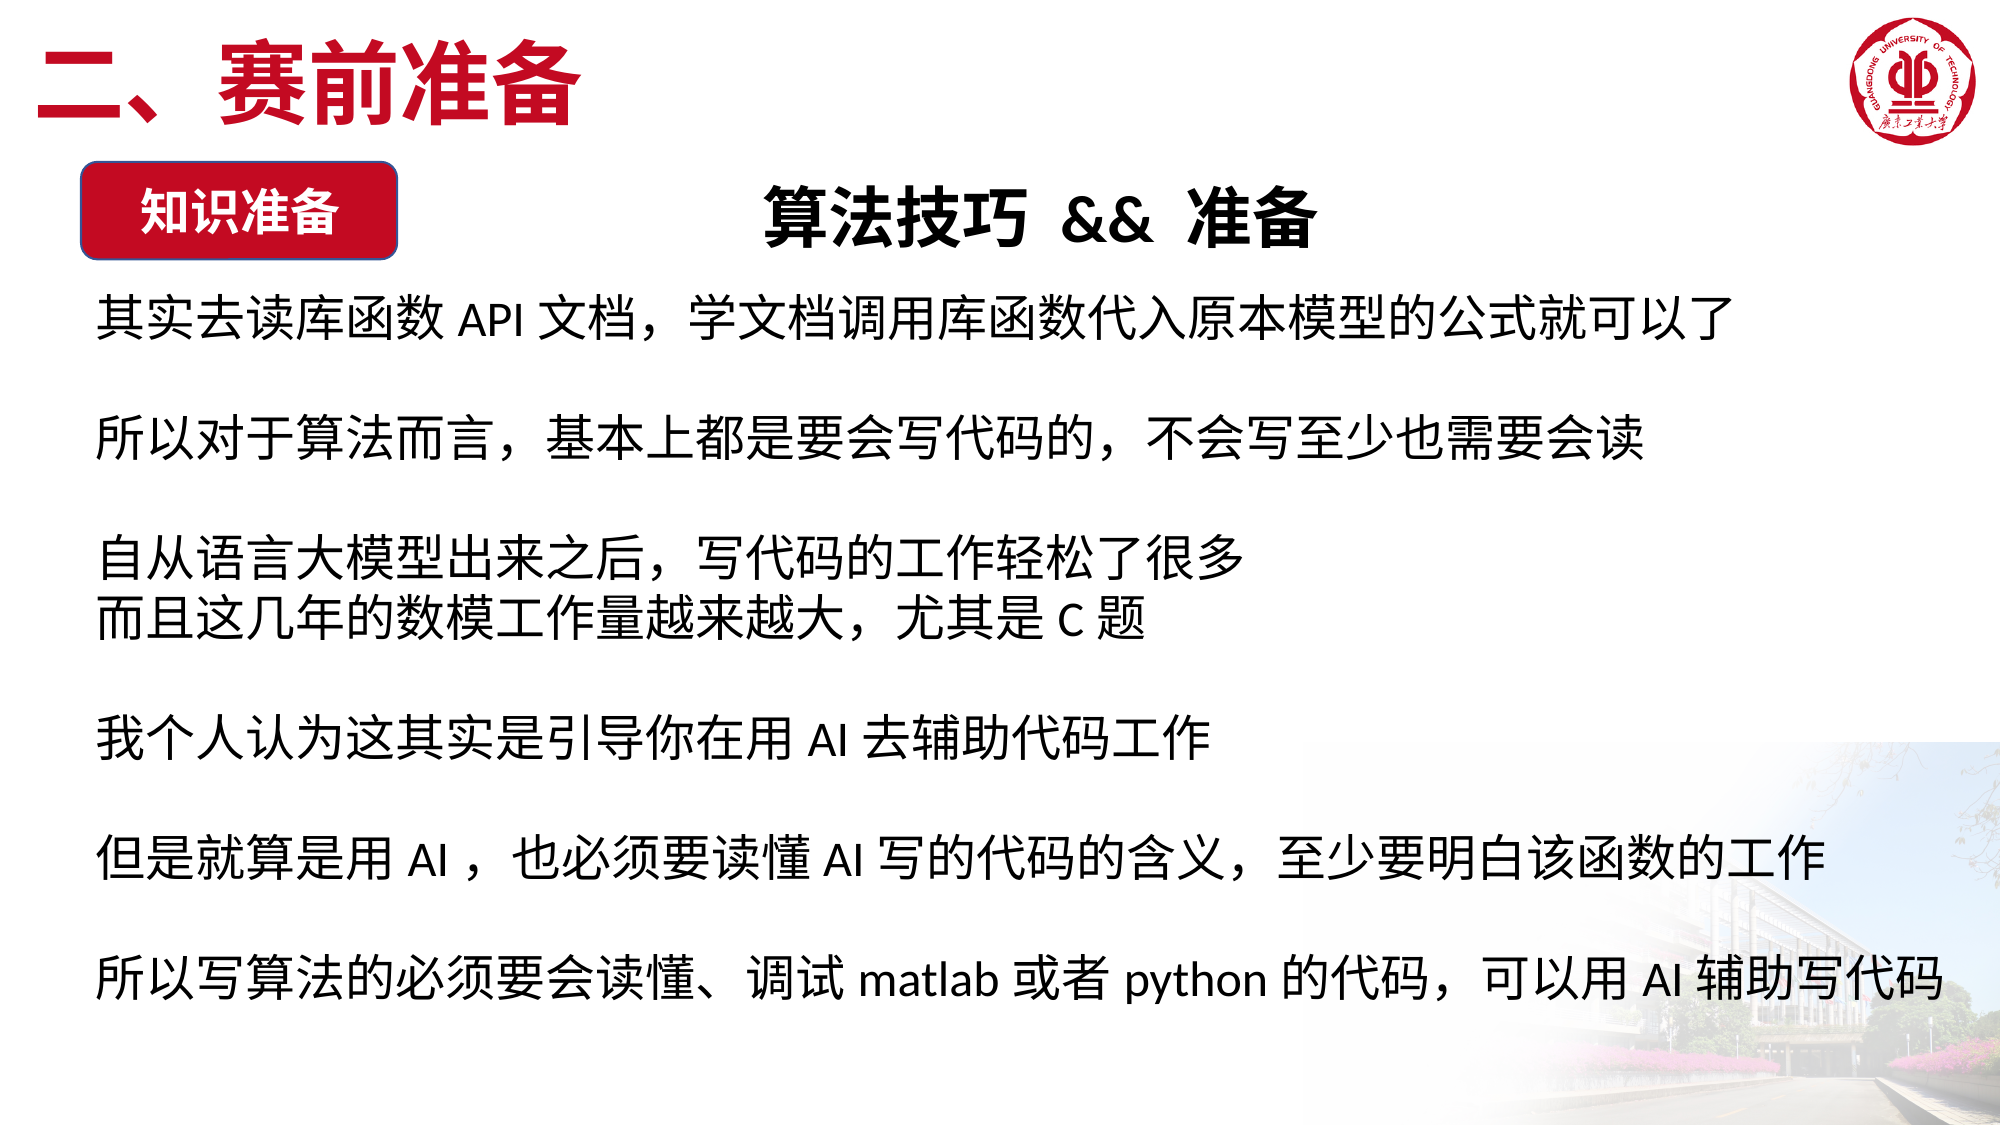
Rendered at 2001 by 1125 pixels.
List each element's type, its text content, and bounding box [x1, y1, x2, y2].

text_box 算法技巧 && 准备 [692, 168, 1389, 264]
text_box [80, 161, 398, 260]
text_box 其实去读库函数API文档，学文档调用库函数代入原本模型的公式就可以了 所以对于算法而言，基本上都是要会写代码的，不会写至少也需要会读 自从语言大模型出来之后，写代码的工作轻松了很多 而且这几年的数模工作量越来越大，尤其是C题 我个人认为这其实是引导你在用AI去辅助代码工作 但是就算是用AI，也必须要读懂AI写的代码的含义，至少要明白该函数的工作 所以写算法的必须要会读懂、调试matlab或者python的代码，可以用AI辅助写代码 [80, 278, 1967, 1074]
picture [1302, 741, 2000, 1125]
picture [1826, 0, 2000, 155]
text_box 二、赛前准备 [13, 31, 604, 143]
